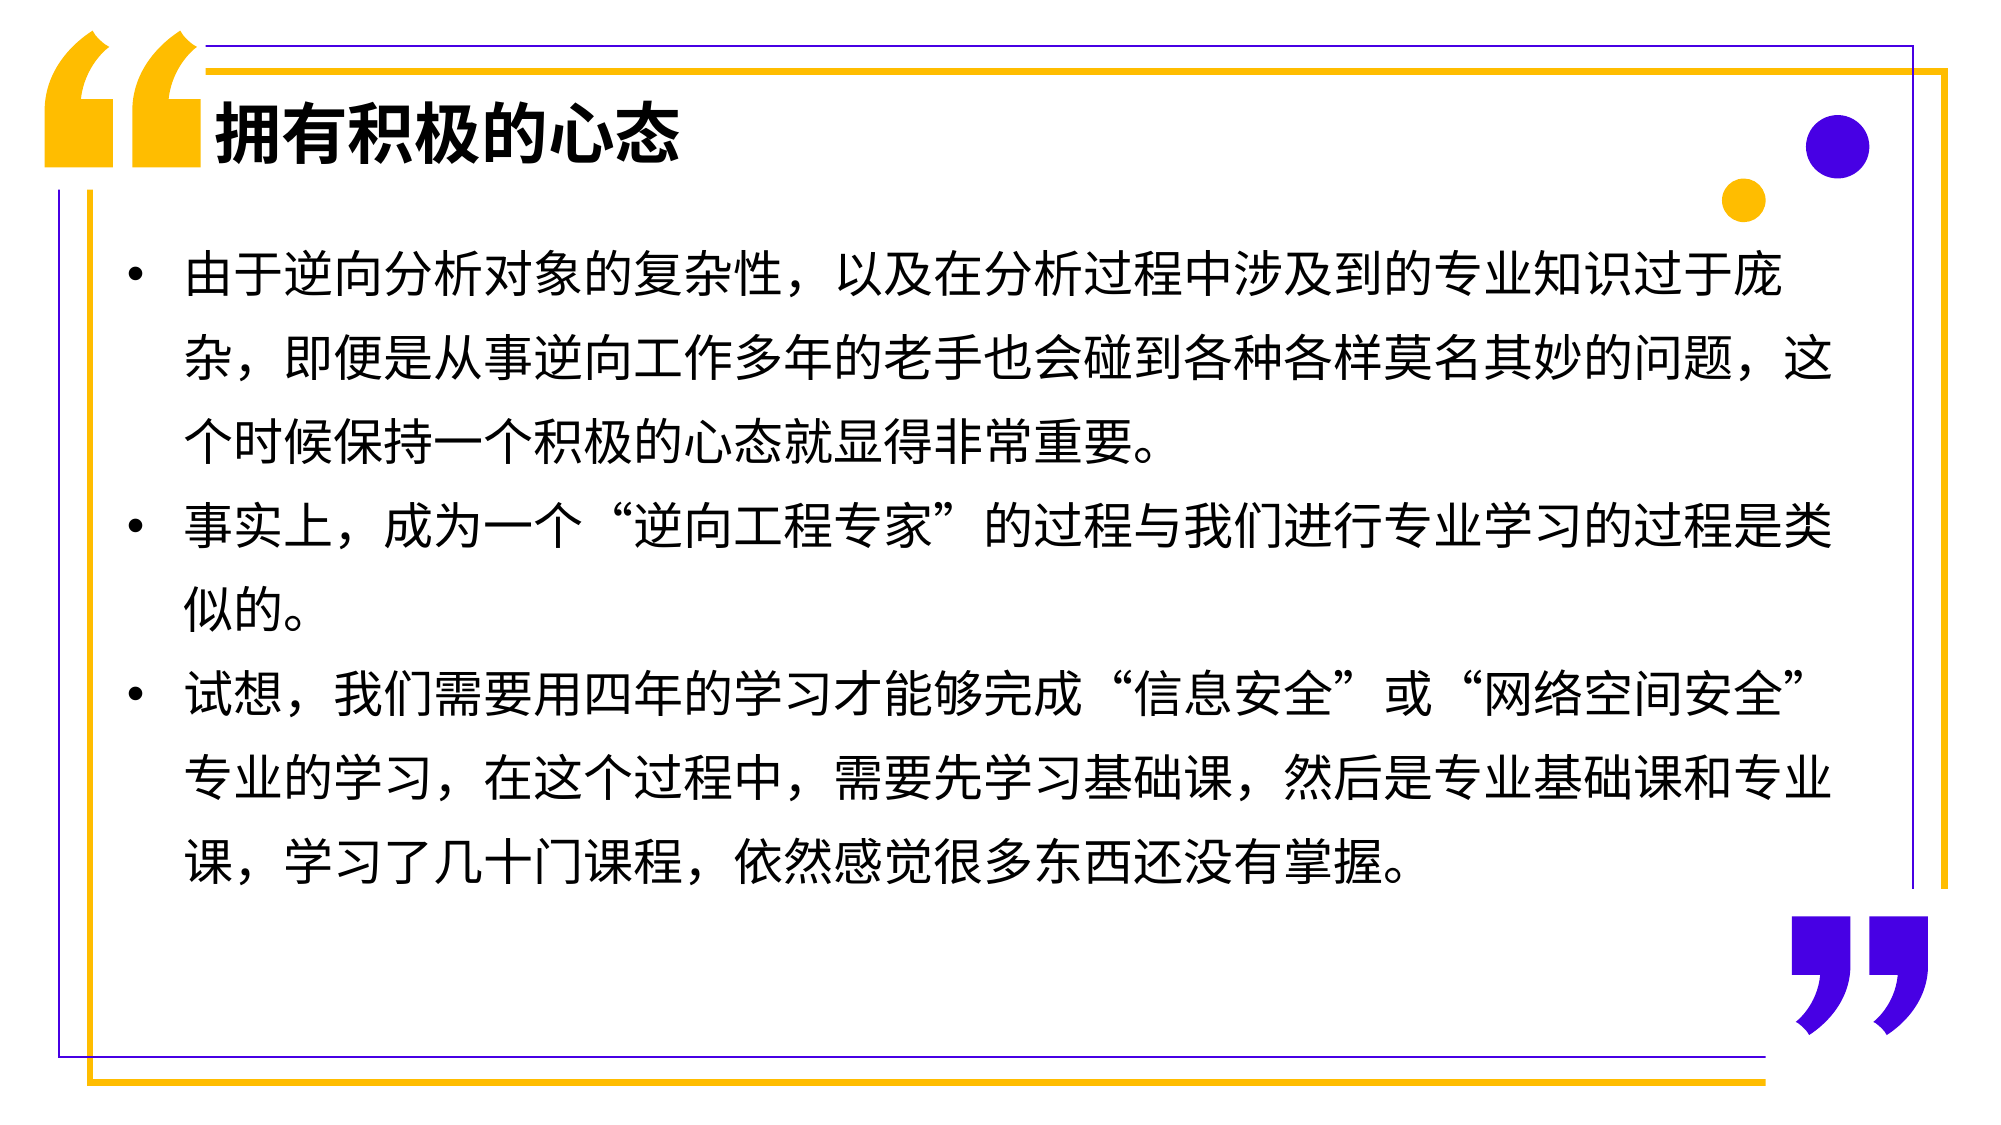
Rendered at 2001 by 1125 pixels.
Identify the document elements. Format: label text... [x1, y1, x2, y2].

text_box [45, 32, 200, 167]
text_box [1804, 114, 1871, 180]
text_box [3, 0, 207, 191]
text_box [58, 45, 1914, 1058]
text_box [1914, 70, 1946, 888]
text_box 拥有积极的心态 [199, 71, 1550, 193]
text_box [89, 1058, 1765, 1083]
text_box [1720, 177, 1767, 211]
text_box 由于逆向分析对象的复杂性，以及在分析过程中涉及到的专业知识过于庞杂，即便是从事逆向工作多年的老手也会碰到各种各样莫名其妙的问题，这个时候保持一个积极的心态就显得非常重要。 事实上，成为一个“逆向工程专家”的过程与我们进行专业学习的过程是类似的。 试想，我们需要用四年的学习才能够完成“信息安全”或“网络空间安全”专业的学习，在这个过程中，需要先学习基础课，然后是专业基础课和专业课，学习了几十门课程，依然感觉很多东西还没有掌握。 [112, 211, 1889, 1038]
text_box [1765, 888, 1968, 1108]
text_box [1791, 916, 1928, 1036]
